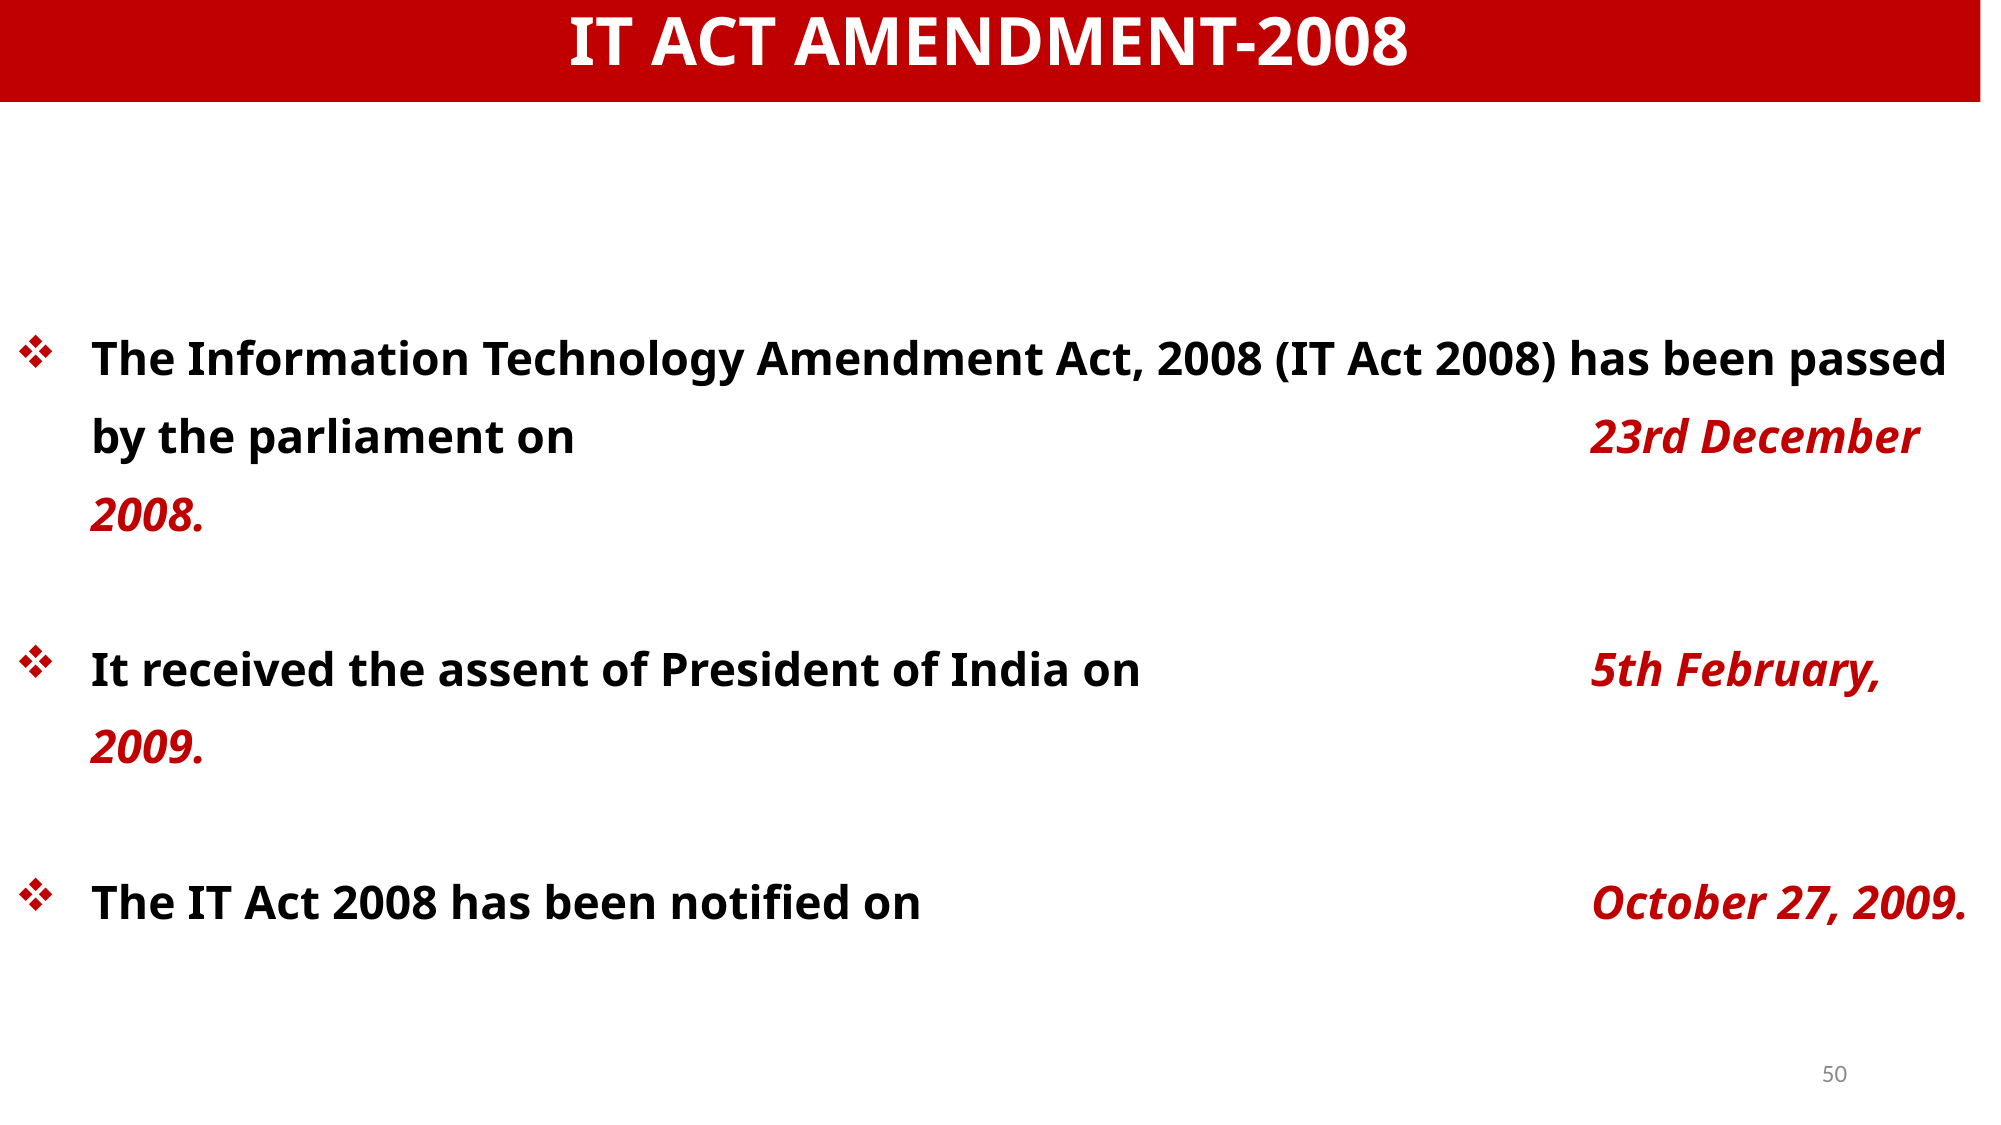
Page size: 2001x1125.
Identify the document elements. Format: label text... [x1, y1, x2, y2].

slide_number 50 [1412, 1042, 1863, 1103]
text_box The Information Technology Amendment Act, 2008 (IT Act 2008) has been passed by the parliament on 23rd December 2008. It received the assent of President of India on 5th February, 2009. The IT Act 2008 has been notified on October 27, 2009. [0, 299, 2000, 950]
title IT ACT AMENDMENT-2008 [0, 0, 1981, 102]
